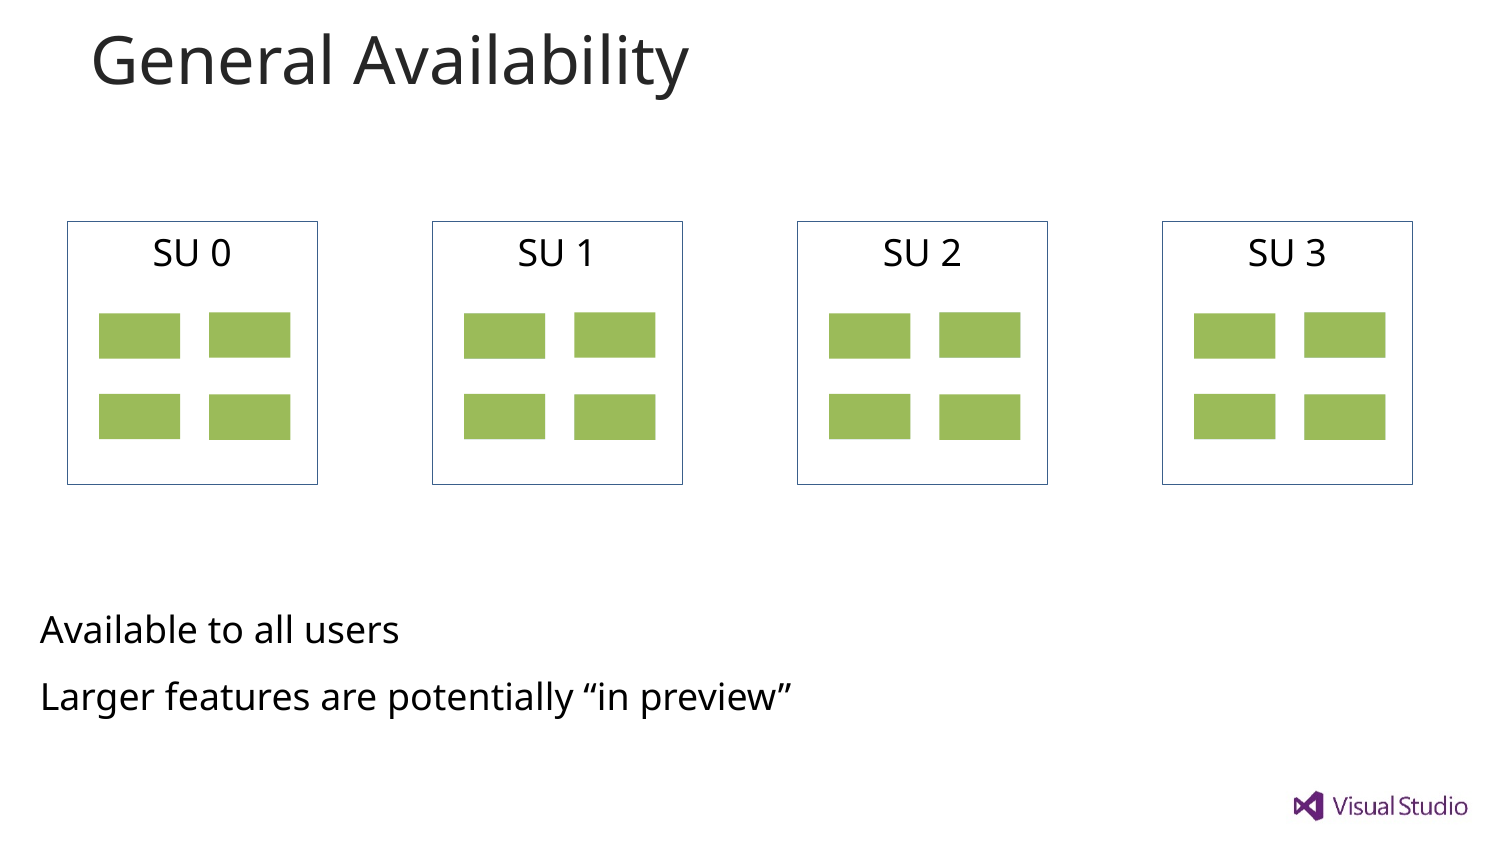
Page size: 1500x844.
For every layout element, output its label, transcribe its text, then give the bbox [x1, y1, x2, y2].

text_box SU 3 [1160, 220, 1415, 486]
text_box [827, 311, 912, 361]
text_box SU 1 [430, 220, 684, 486]
text_box Available to all users Larger features are potentially “in preview” [25, 575, 808, 726]
text_box [462, 392, 547, 441]
text_box [207, 392, 292, 442]
text_box SU 2 [795, 220, 1049, 486]
text_box [937, 392, 1023, 442]
title General Availability [75, 0, 1425, 117]
text_box [937, 310, 1023, 360]
text_box [1302, 310, 1388, 360]
text_box [97, 311, 182, 361]
text_box [1192, 311, 1277, 361]
text_box [572, 310, 657, 360]
text_box SU 0 [65, 220, 319, 486]
text_box [462, 311, 547, 361]
text_box [827, 392, 912, 441]
text_box [207, 310, 292, 360]
text_box [572, 392, 657, 442]
text_box [97, 392, 182, 441]
text_box [1192, 392, 1277, 441]
picture [1275, 782, 1488, 827]
text_box [1302, 392, 1388, 442]
